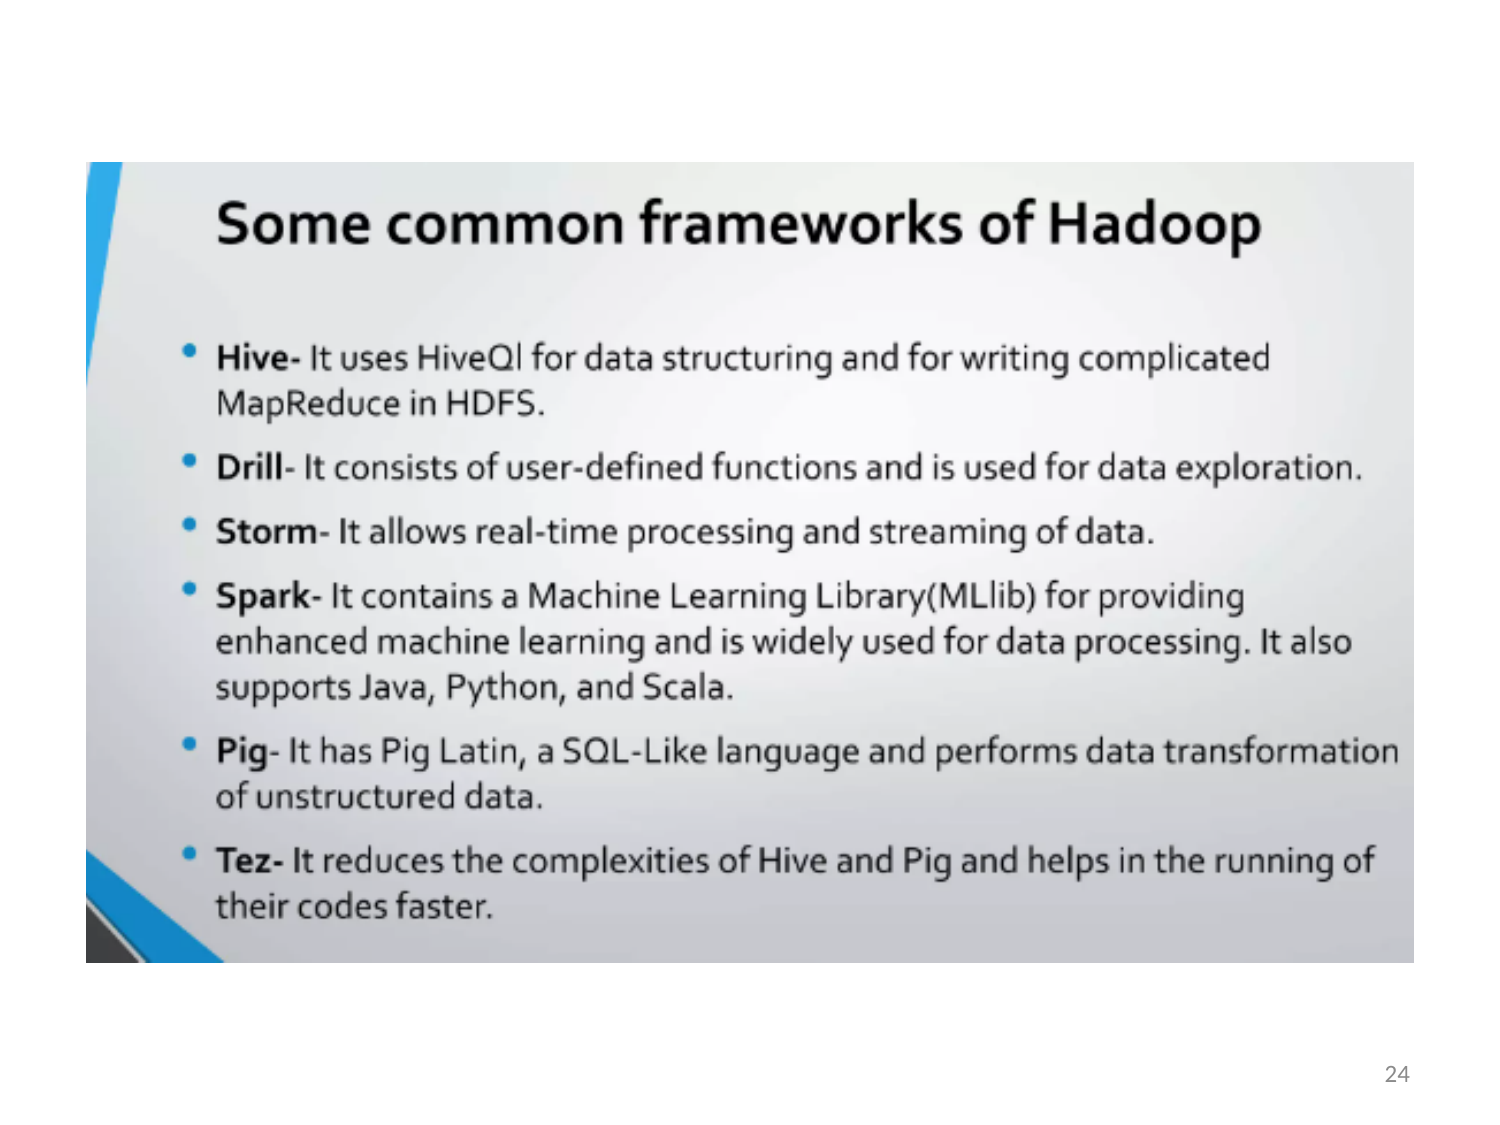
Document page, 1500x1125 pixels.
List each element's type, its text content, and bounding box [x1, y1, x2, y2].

slide_number 24 [1074, 1042, 1425, 1103]
picture [86, 162, 1414, 963]
